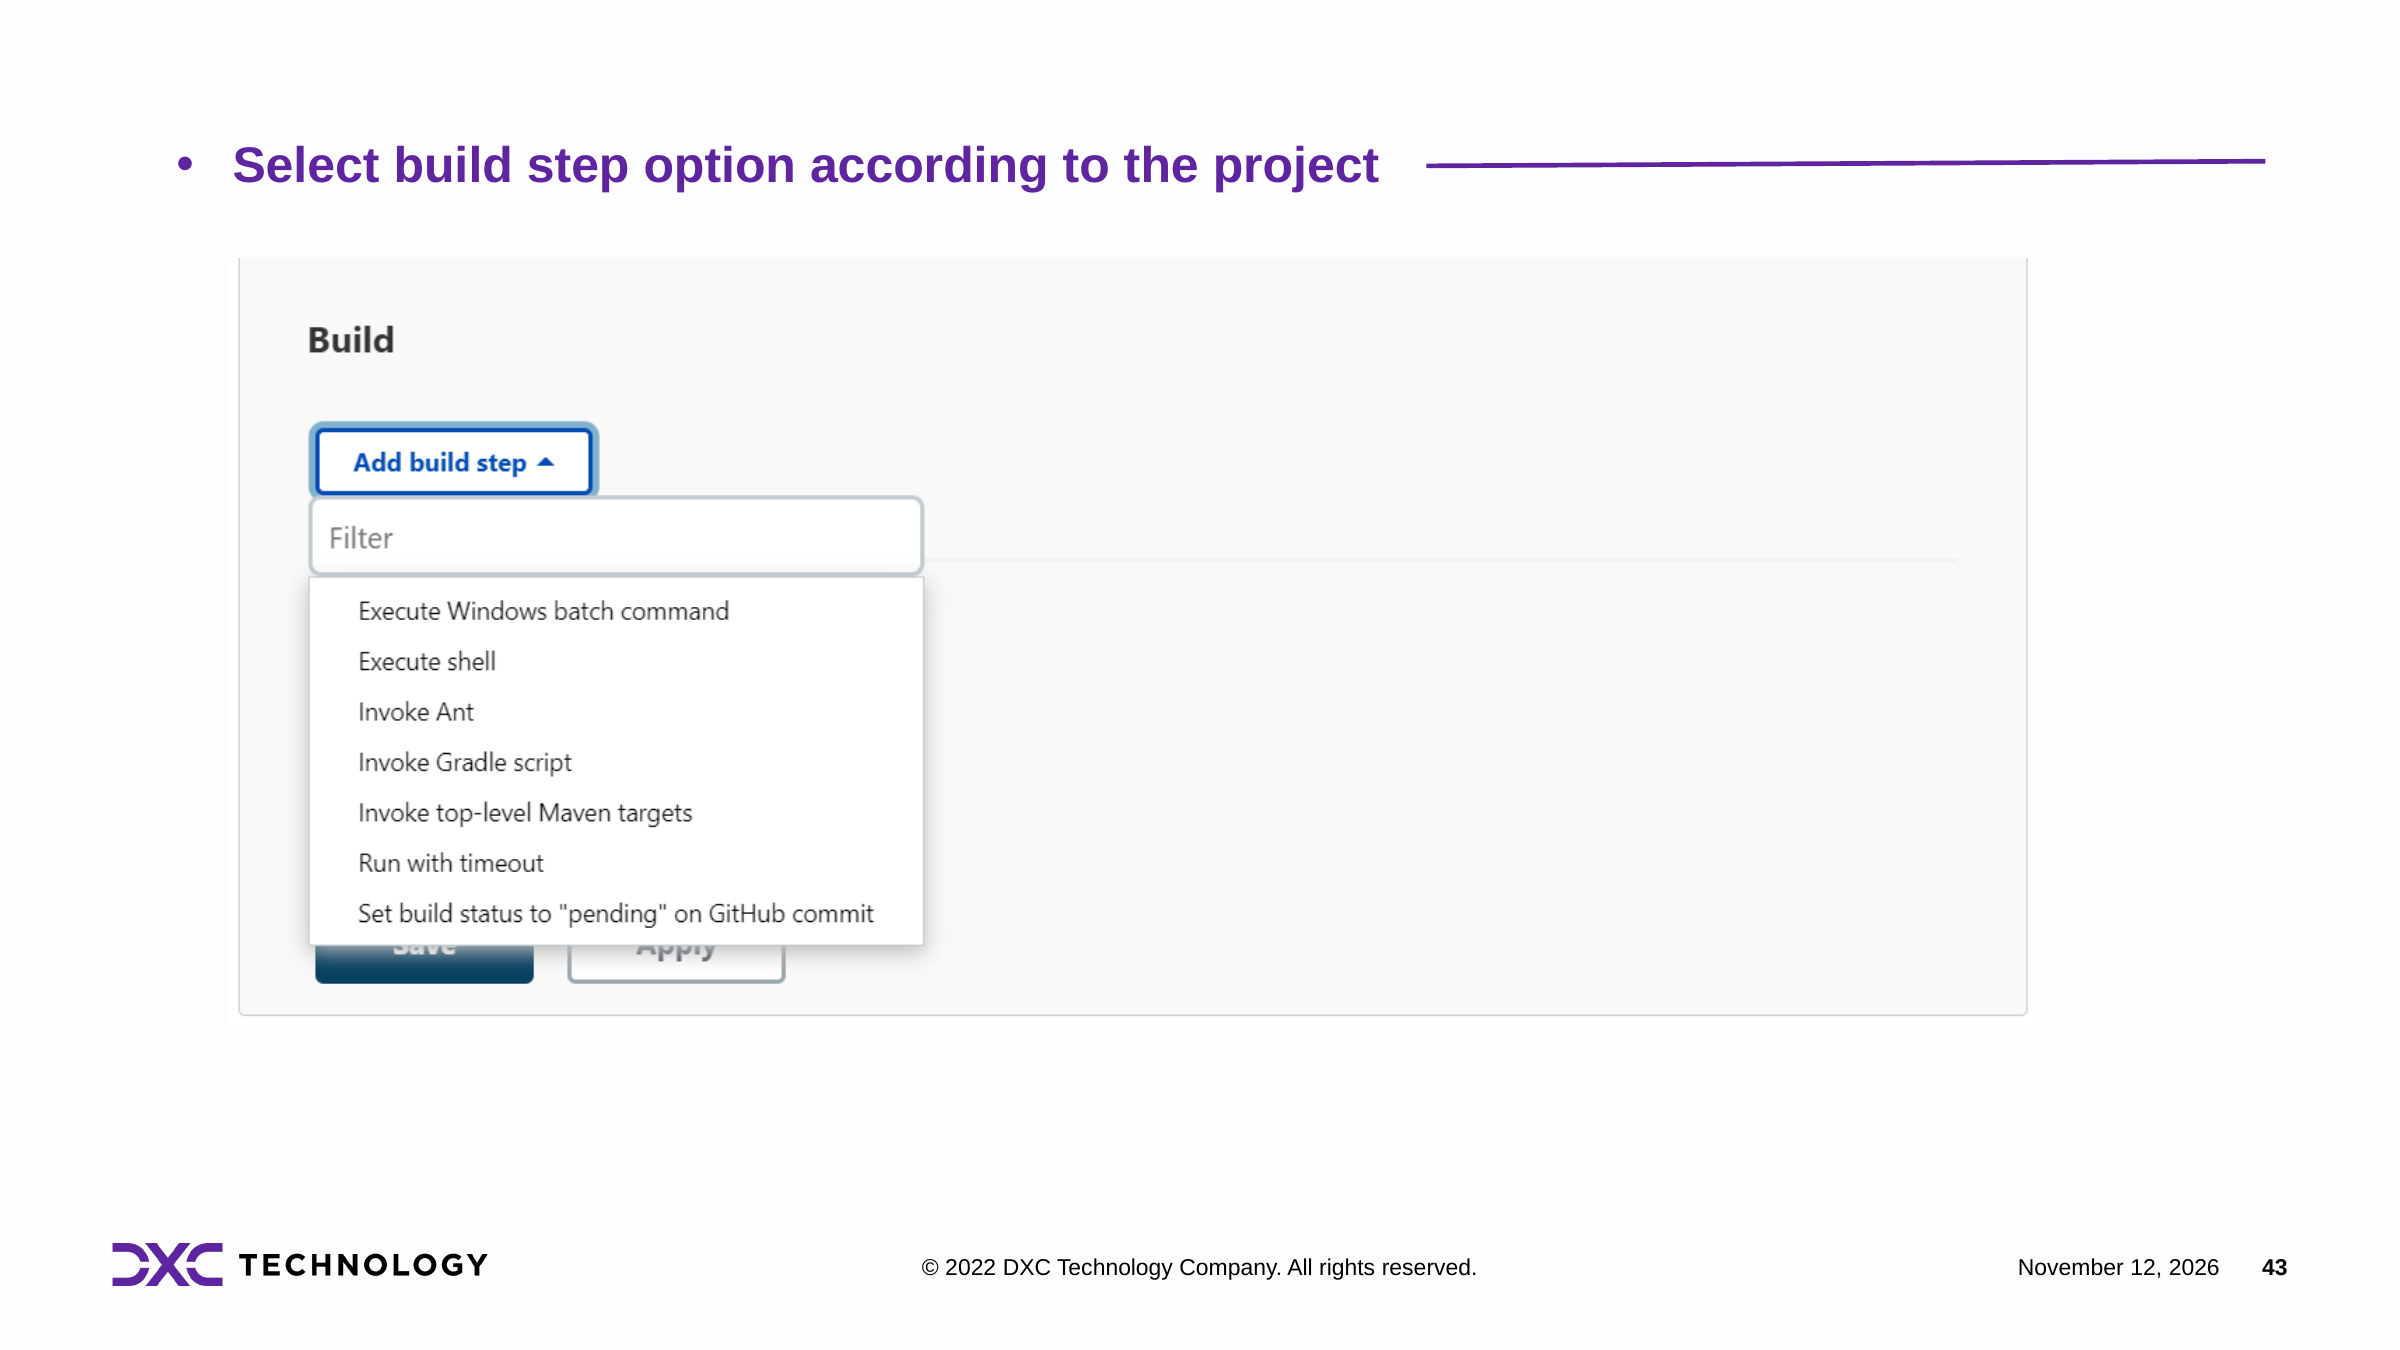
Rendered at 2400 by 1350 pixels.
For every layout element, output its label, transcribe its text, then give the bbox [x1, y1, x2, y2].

picture [112, 1243, 488, 1286]
picture [228, 258, 2039, 1025]
title Select build step option according to the project [176, 119, 1439, 216]
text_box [1428, 161, 2264, 166]
